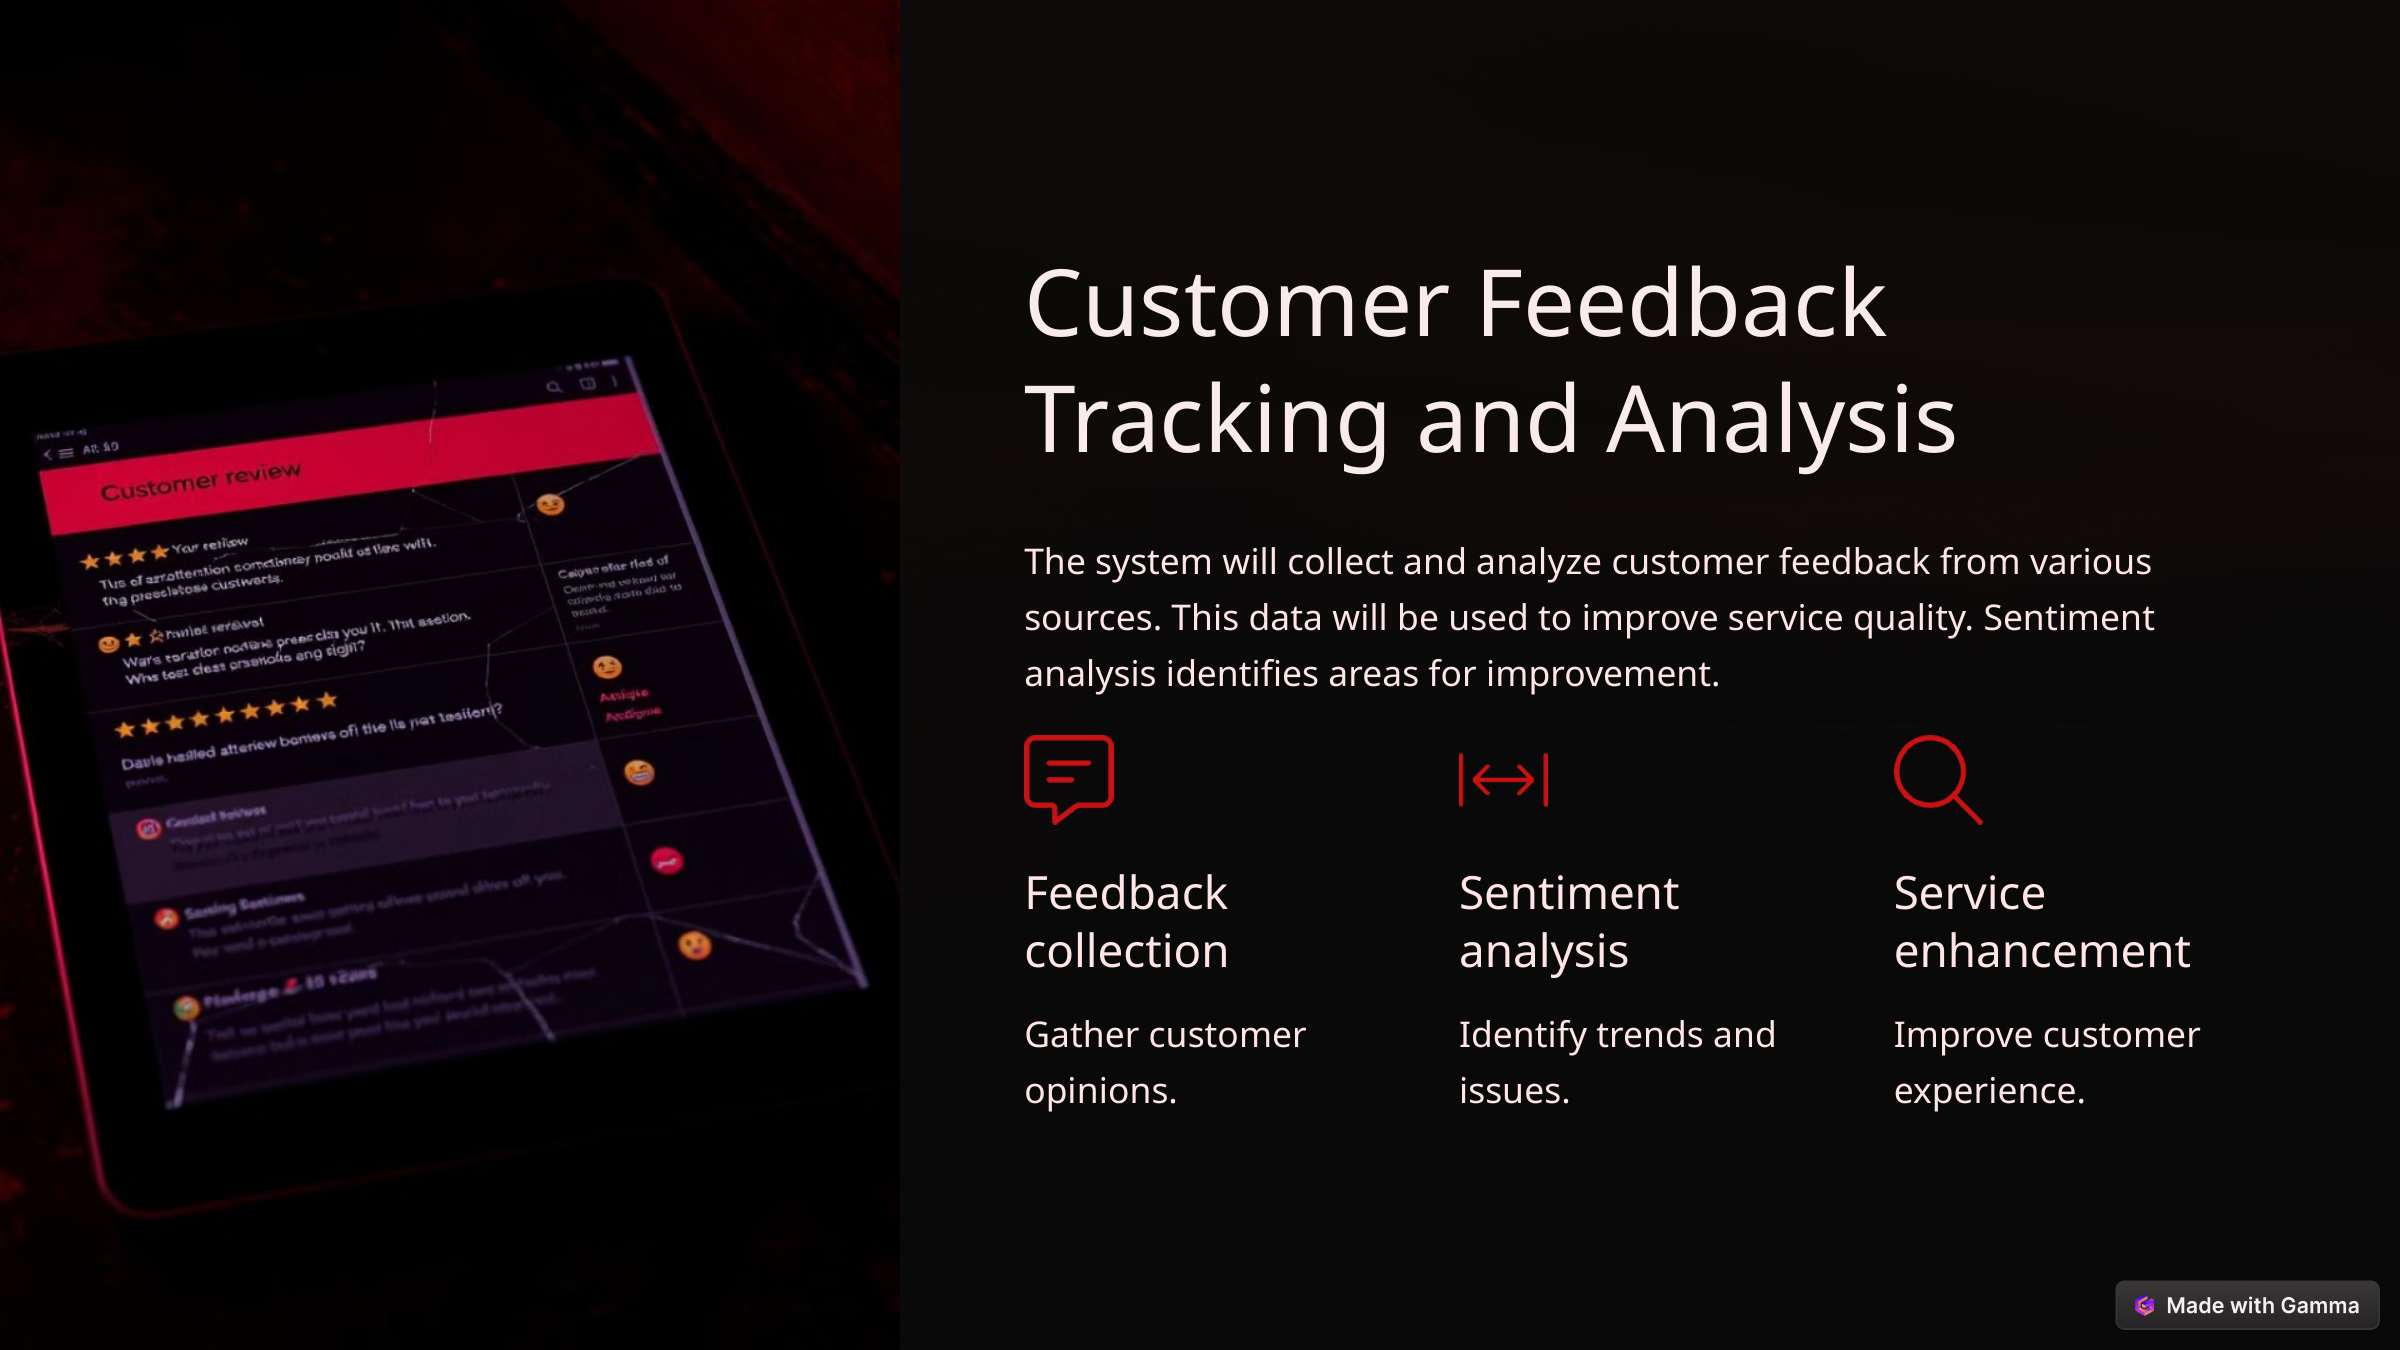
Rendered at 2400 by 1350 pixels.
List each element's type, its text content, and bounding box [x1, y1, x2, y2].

picture [1459, 735, 1548, 825]
text_box Improve customer experience. [1894, 998, 2276, 1112]
text_box Customer Feedback Tracking and Analysis [1024, 237, 2276, 472]
picture [1024, 735, 1114, 825]
picture [0, 0, 900, 1350]
picture [1893, 735, 1983, 825]
text_box The system will collect and analyze customer feedback from various sources. This data will be used to improve service quality. Sentiment analysis identifies areas for improvement. [1024, 525, 2276, 696]
text_box Feedback collection [1024, 860, 1406, 977]
picture [2106, 1271, 2389, 1339]
text_box Sentiment analysis [1459, 860, 1841, 977]
text_box Service enhancement [1894, 860, 2276, 977]
text_box Gather customer opinions. [1024, 998, 1406, 1112]
text_box Identify trends and issues. [1459, 998, 1841, 1112]
